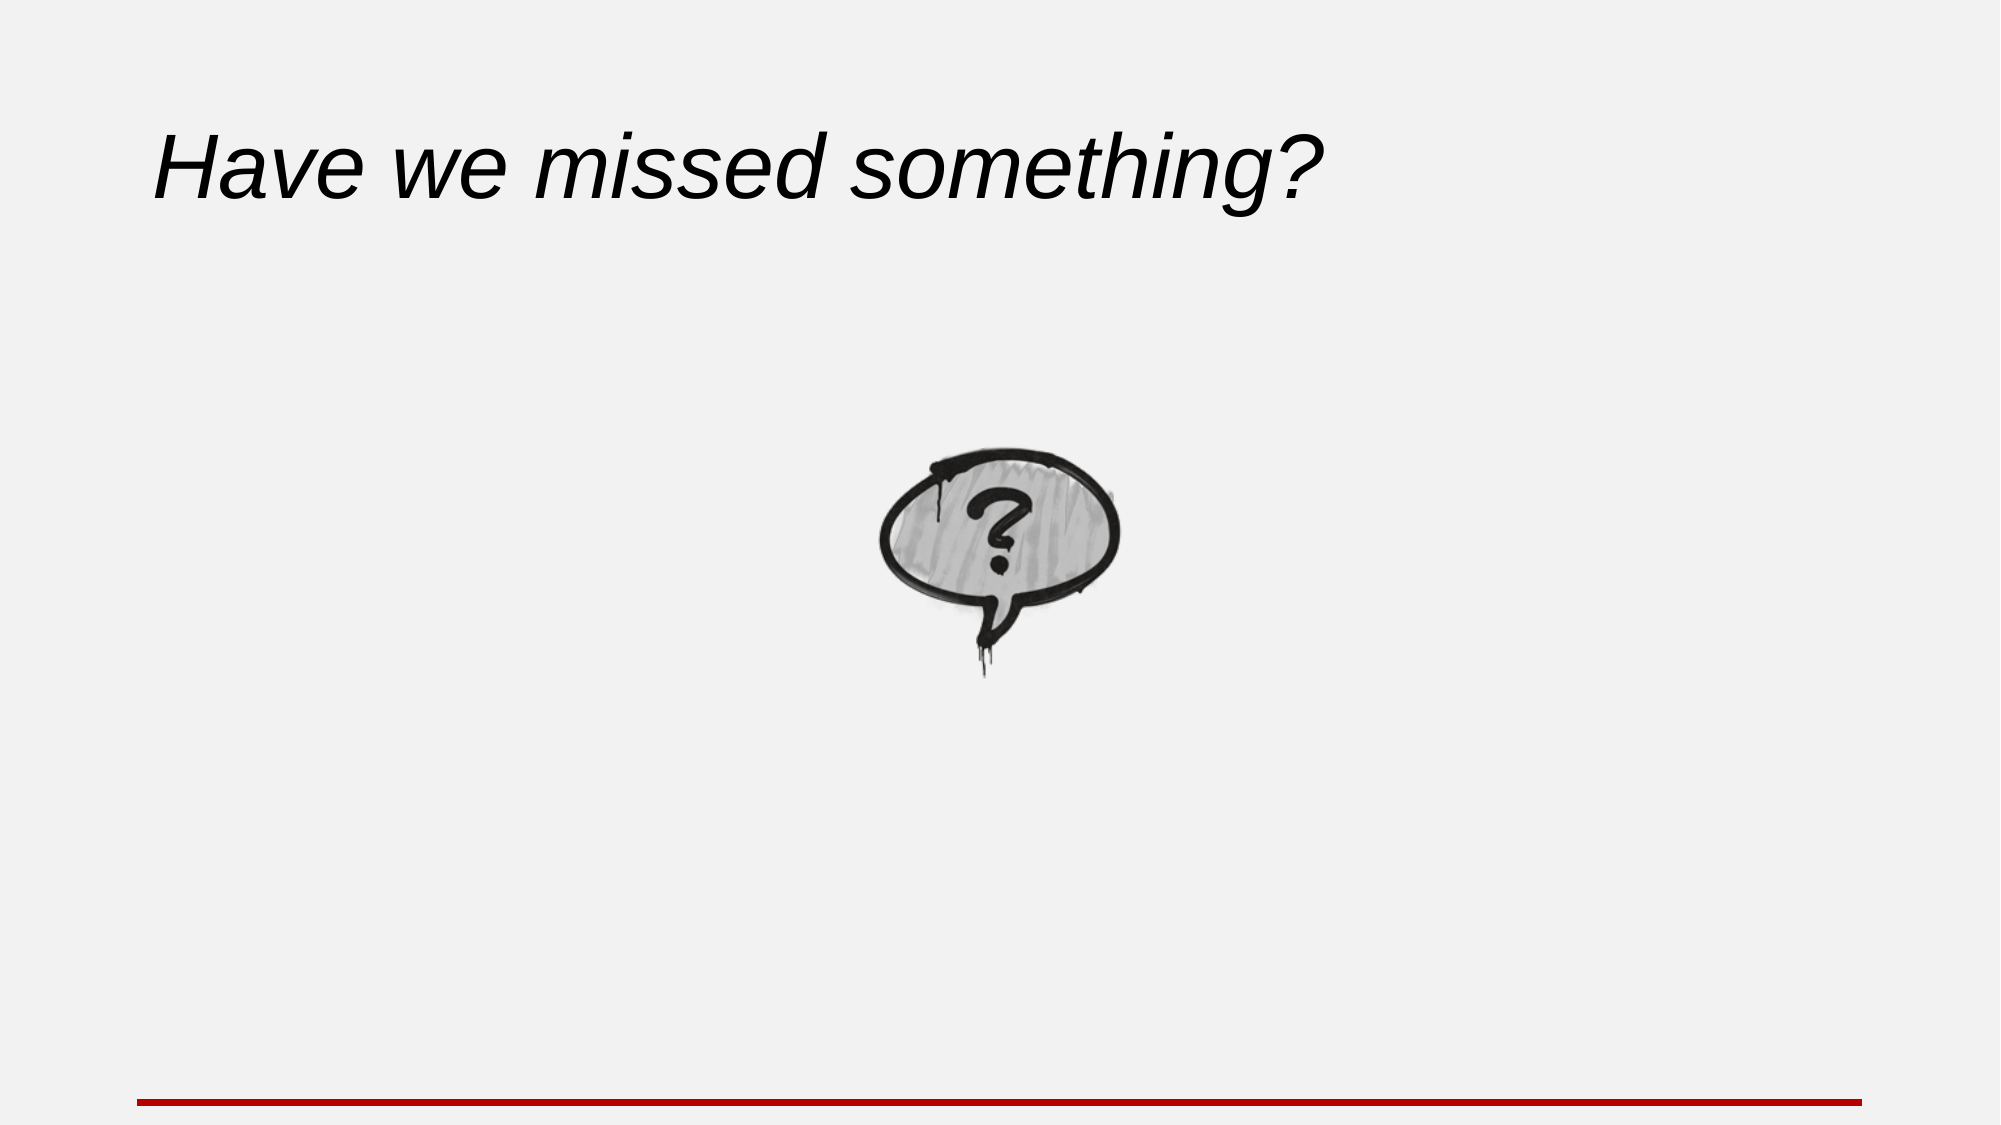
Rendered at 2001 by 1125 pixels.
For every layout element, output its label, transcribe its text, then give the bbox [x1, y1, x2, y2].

title Have we missed something? [137, 59, 1863, 278]
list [765, 327, 1235, 797]
